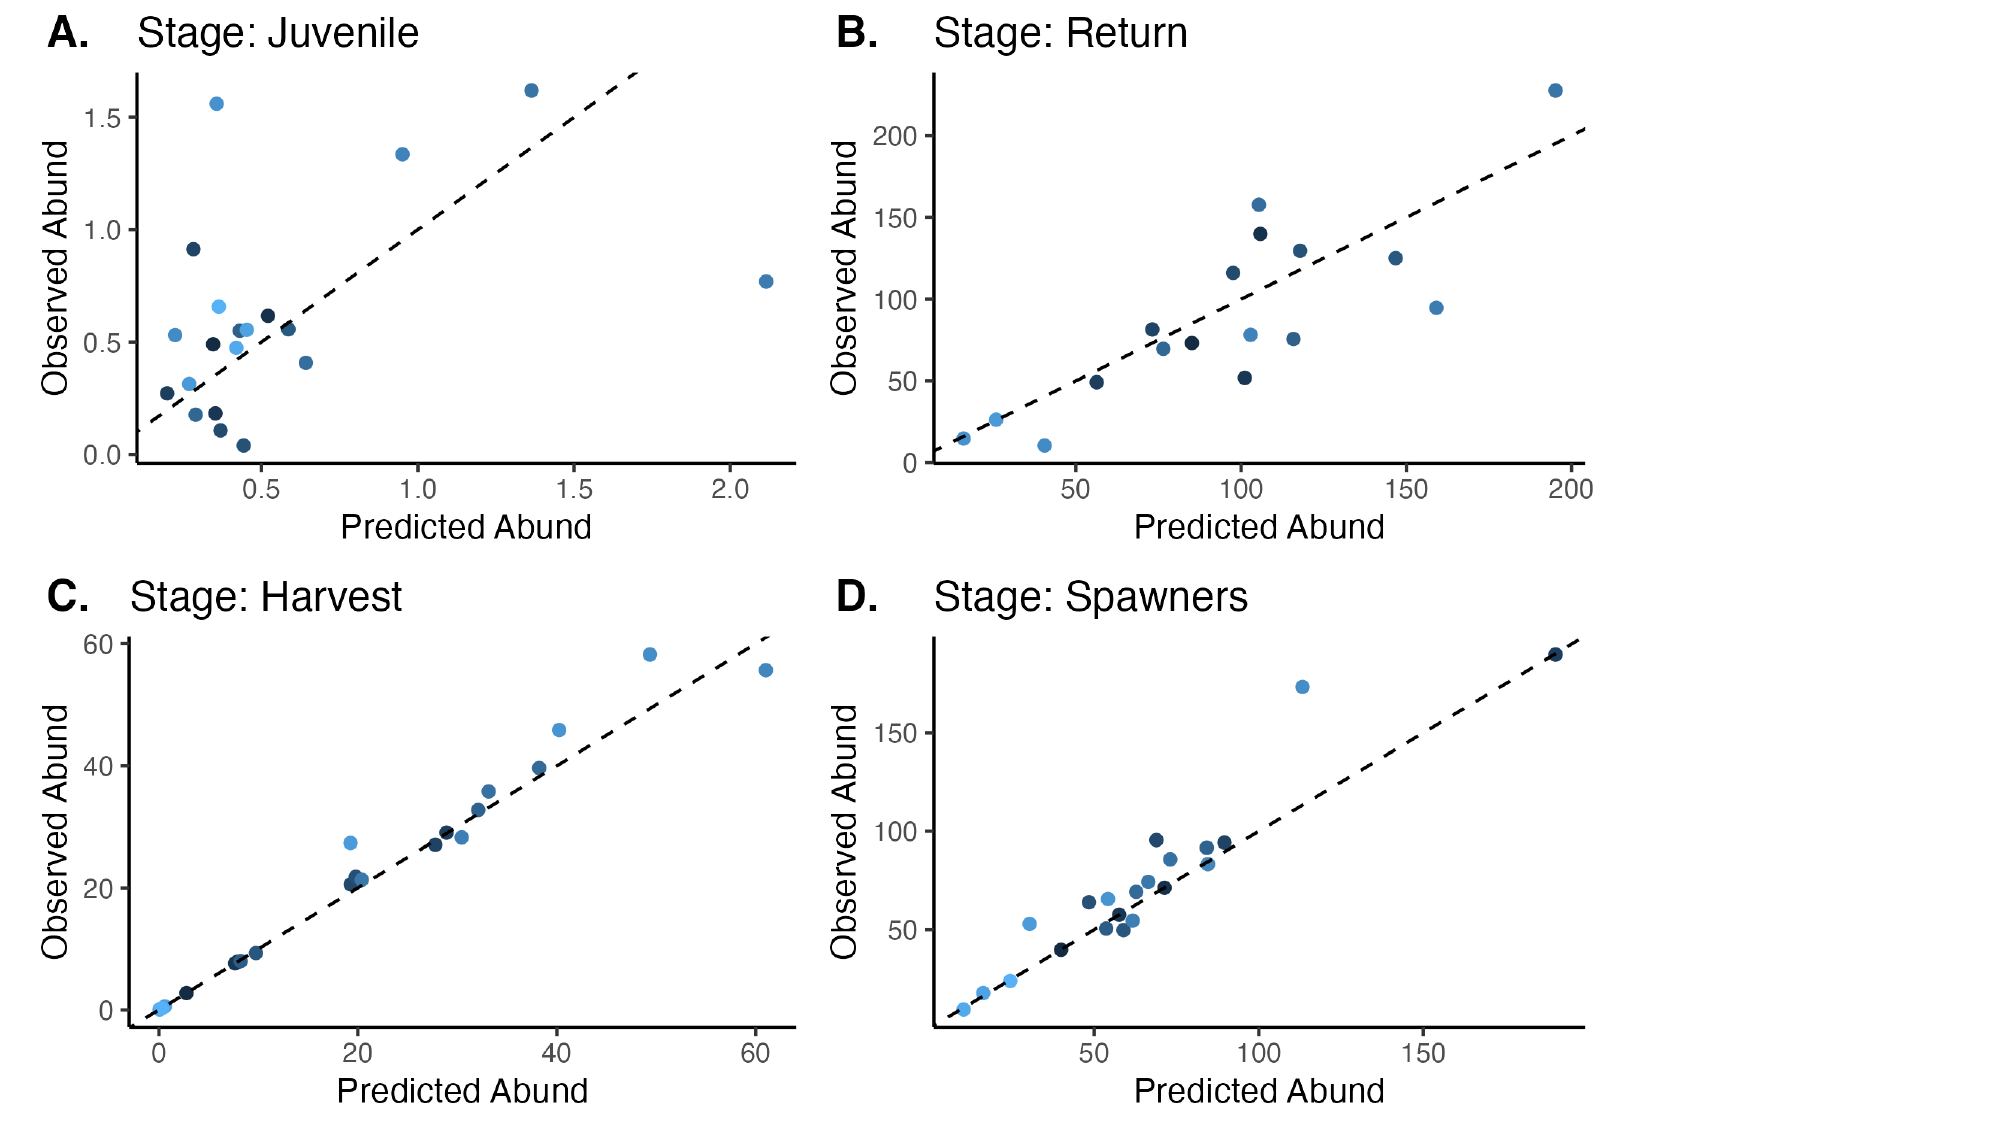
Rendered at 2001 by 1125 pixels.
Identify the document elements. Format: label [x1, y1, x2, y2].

picture [24, 0, 1603, 1125]
